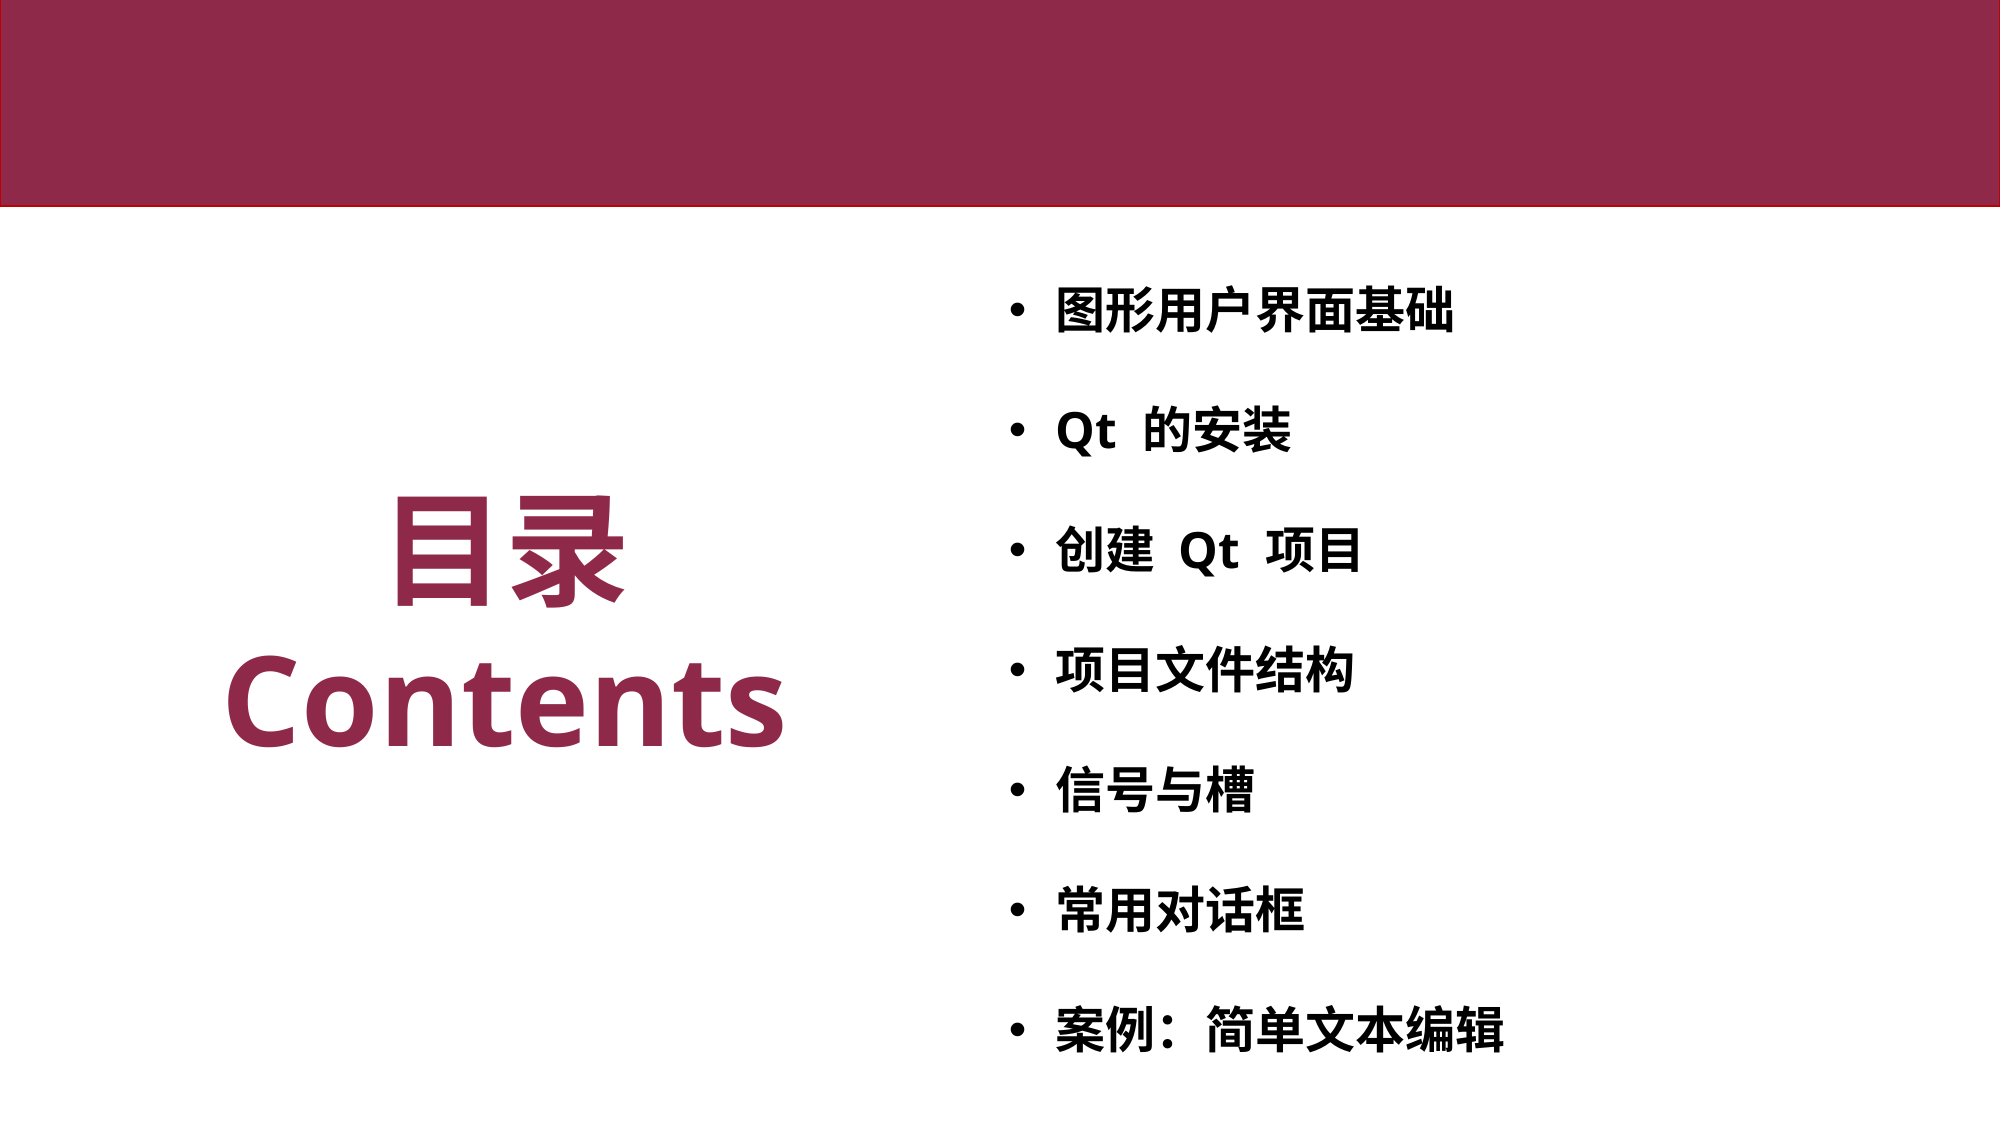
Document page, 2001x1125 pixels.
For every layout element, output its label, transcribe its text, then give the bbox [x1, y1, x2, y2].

text_box 目录 Contents [205, 464, 805, 779]
text_box 图形用户界面基础 Qt 的安装 创建 Qt 项目 项目文件结构 信号与槽 常用对话框 案例：简单文本编辑 [918, 211, 1795, 1125]
text_box [0, 0, 2000, 207]
